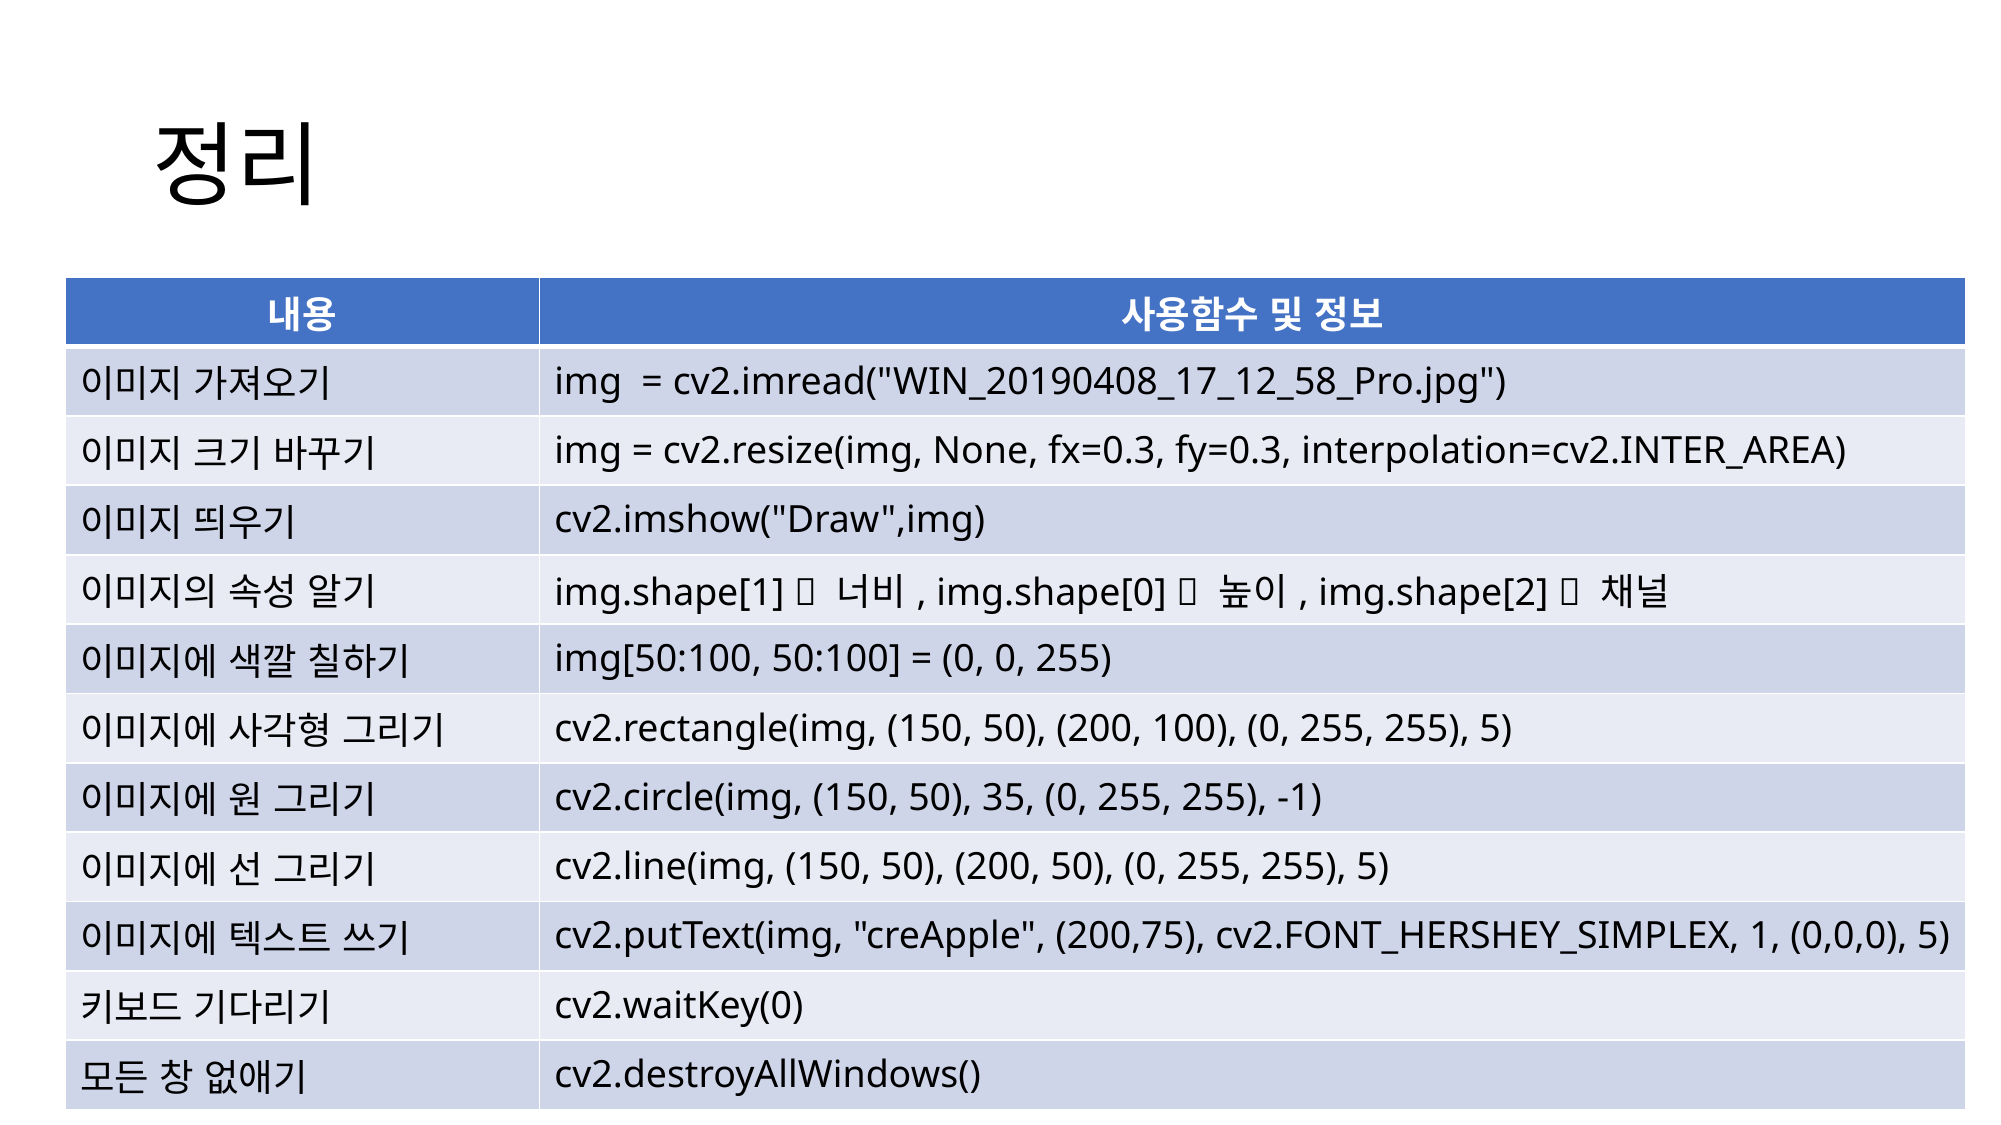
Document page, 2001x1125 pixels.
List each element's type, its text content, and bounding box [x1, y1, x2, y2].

table_cell cv2.waitKey(0) [540, 972, 1965, 1039]
table_cell 이미지 가져오기 [66, 349, 539, 415]
table_cell 이미지에 텍스트 쓰기 [66, 902, 539, 970]
table_header 내용 [66, 278, 539, 344]
table_cell cv2.putText(img, "creApple", (200,75), cv2.FONT_HERSHEY_SIMPLEX, 1, (0,0,0), 5) [540, 902, 1965, 970]
table_cell cv2.circle(img, (150, 50), 35, (0, 255, 255), -1) [540, 764, 1965, 831]
table_cell 이미지 띄우기 [66, 486, 539, 554]
table_cell 모든 창 없애기 [66, 1041, 539, 1109]
table_cell img = cv2.resize(img, None, fx=0.3, fy=0.3, interpolation=cv2.INTER_AREA) [540, 417, 1965, 484]
title 정리 [137, 59, 1863, 276]
table_cell img[50:100, 50:100] = (0, 0, 255) [540, 625, 1965, 693]
table_cell cv2.rectangle(img, (150, 50), (200, 100), (0, 255, 255), 5) [540, 694, 1965, 762]
table_cell 키보드 기다리기 [66, 972, 539, 1039]
table_cell img = cv2.imread("WIN_20190408_17_12_58_Pro.jpg") [540, 349, 1965, 415]
table_cell 이미지에 색깔 칠하기 [66, 625, 539, 693]
table_cell img.shape[1]  너비, img.shape[0]  높이, img.shape[2]  채널 [540, 556, 1965, 623]
table_cell 이미지에 원 그리기 [66, 764, 539, 831]
table_cell cv2.line(img, (150, 50), (200, 50), (0, 255, 255), 5) [540, 833, 1965, 901]
table_cell cv2.imshow("Draw",img) [540, 486, 1965, 554]
table_cell cv2.destroyAllWindows() [540, 1041, 1965, 1109]
table_header 사용함수 및 정보 [540, 278, 1965, 344]
table_cell 이미지의 속성 알기 [66, 556, 539, 623]
table_cell 이미지에 사각형 그리기 [66, 694, 539, 762]
table_cell 이미지에 선 그리기 [66, 833, 539, 901]
table_cell 이미지 크기 바꾸기 [66, 417, 539, 484]
